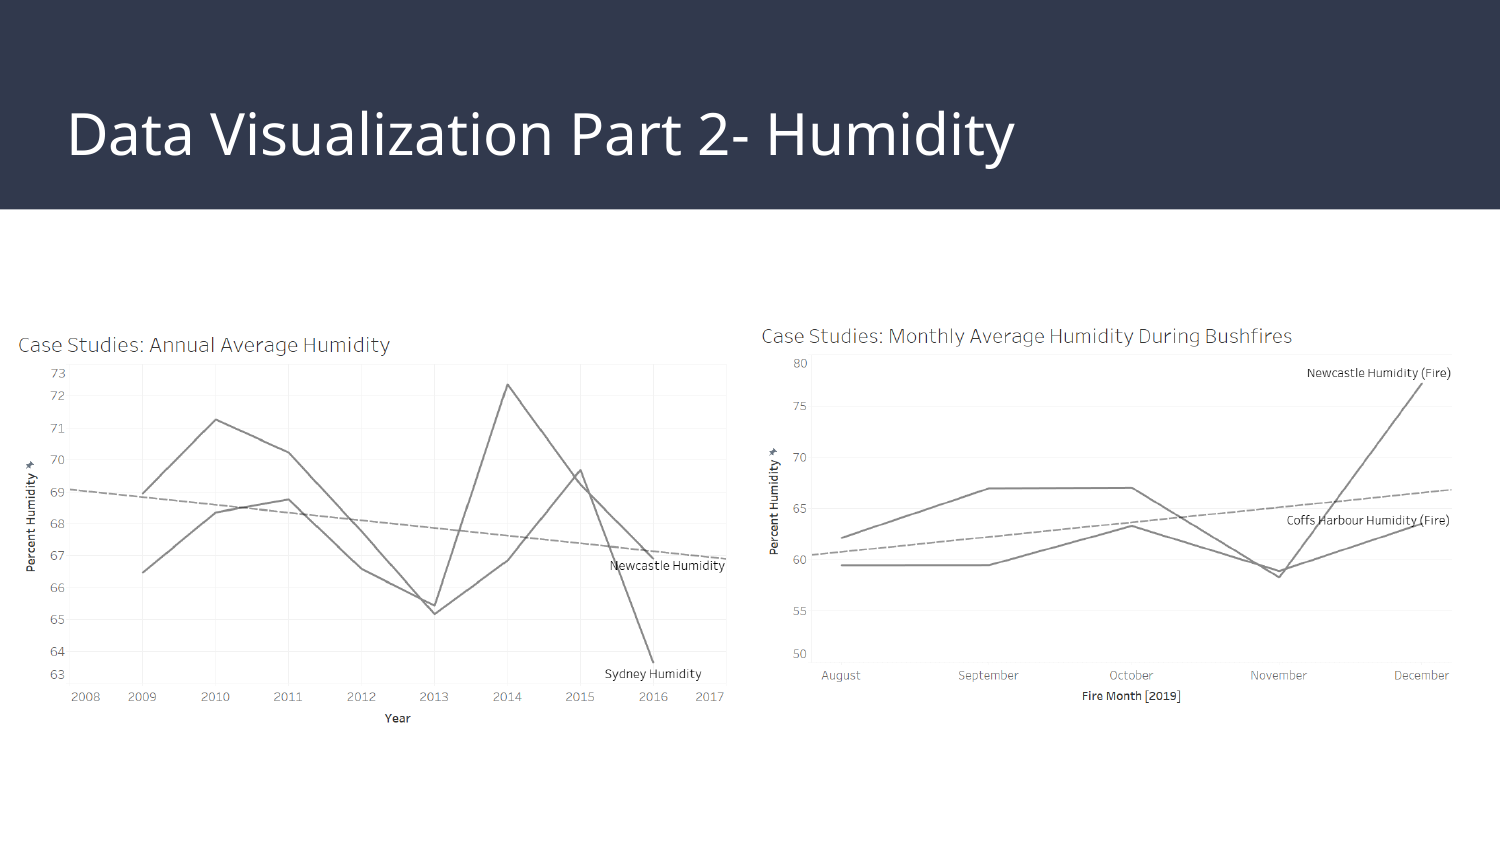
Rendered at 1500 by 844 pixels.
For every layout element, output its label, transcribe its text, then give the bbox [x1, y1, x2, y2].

title Data Visualization Part 2- Humidity [51, 82, 1449, 185]
picture [16, 332, 729, 725]
picture [759, 323, 1452, 706]
